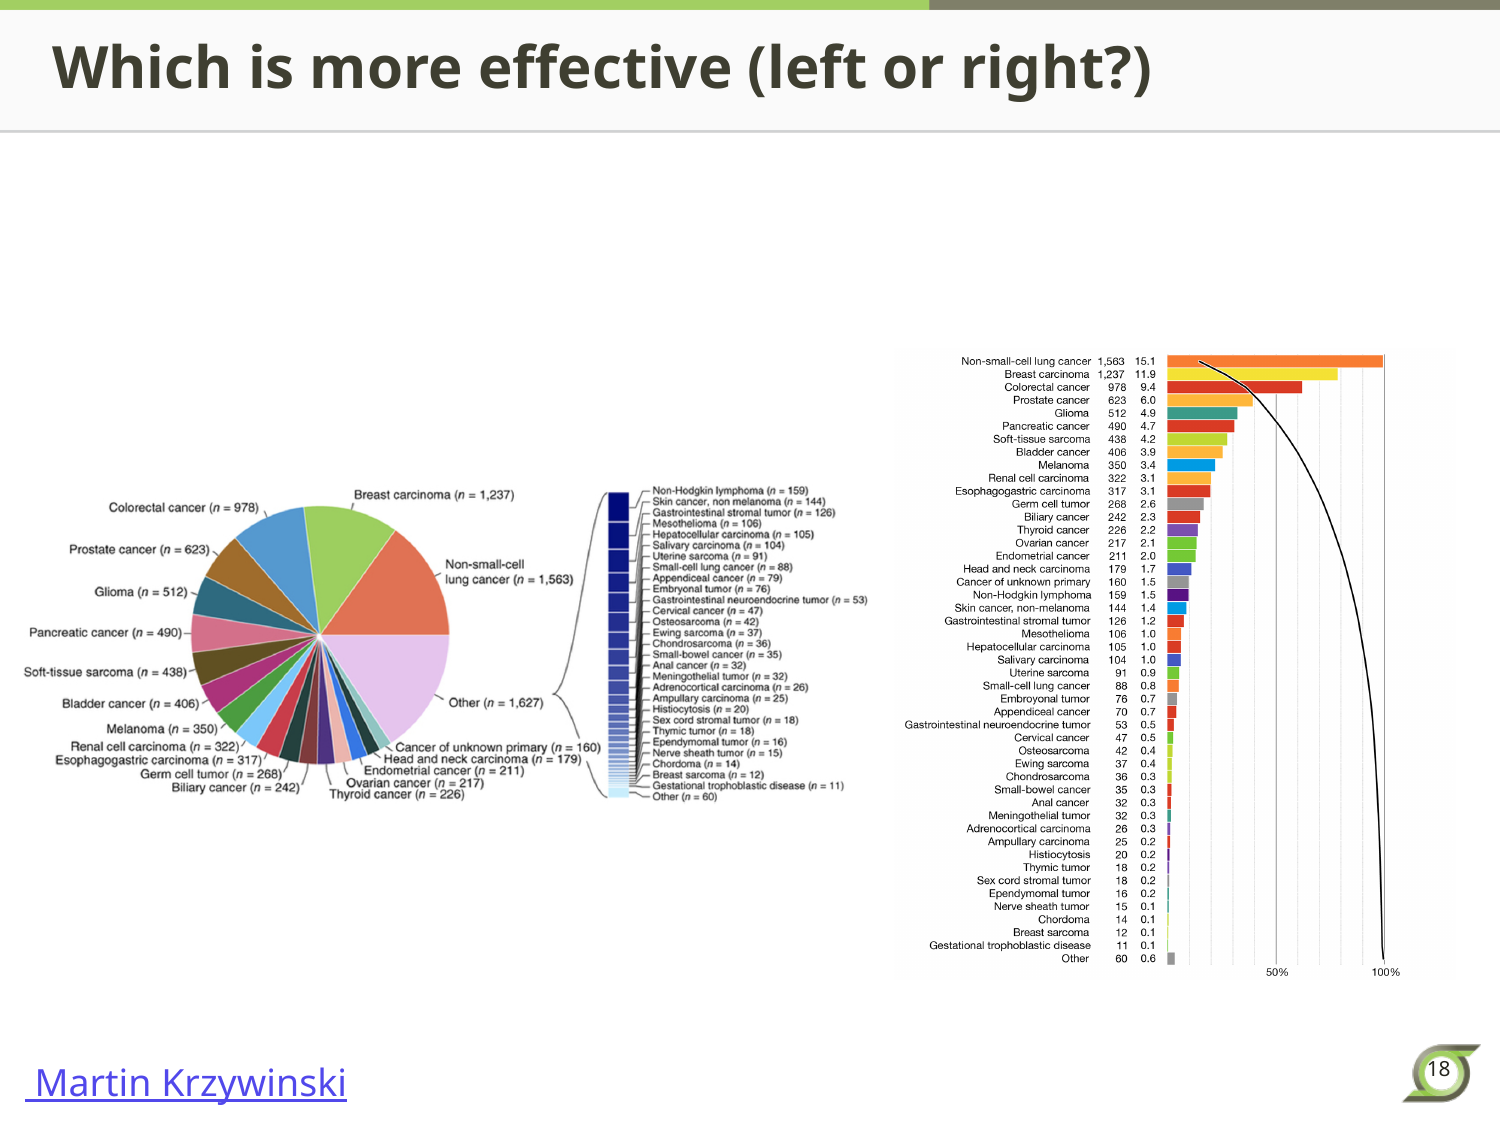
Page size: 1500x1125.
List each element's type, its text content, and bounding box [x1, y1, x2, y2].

picture [23, 466, 874, 810]
text_box Martin Krzywinski [10, 1051, 363, 1118]
title Which is more effective (left or right?) [37, 18, 1454, 112]
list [893, 347, 1456, 980]
